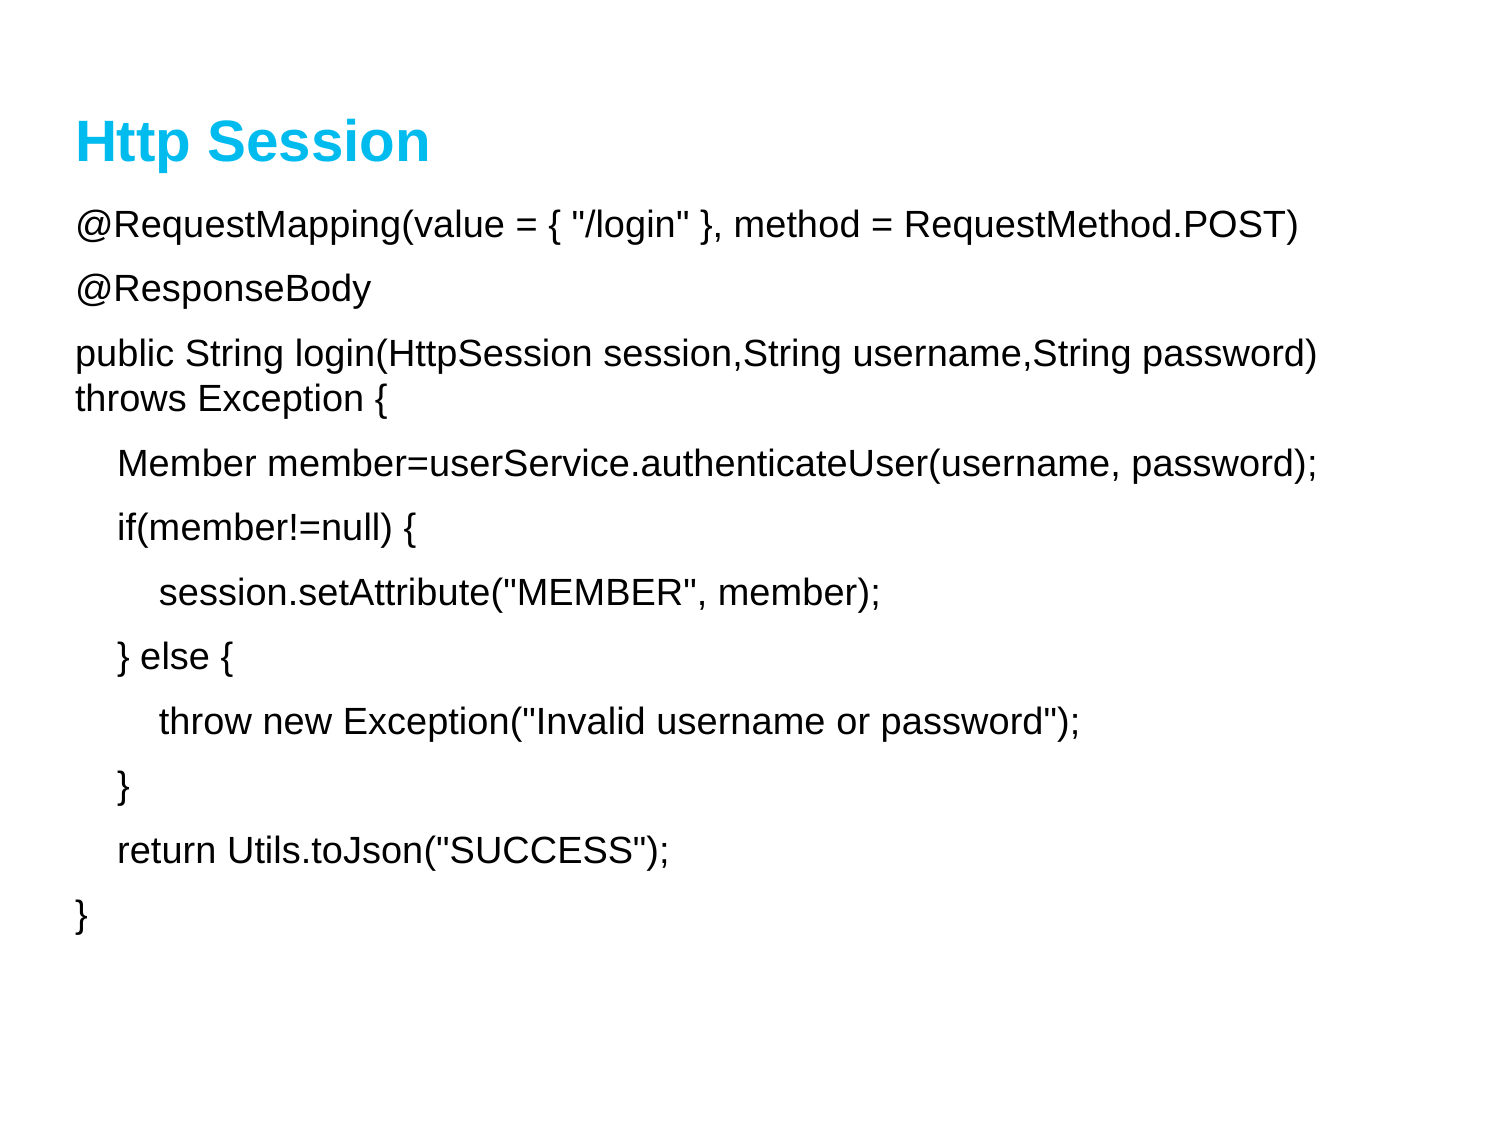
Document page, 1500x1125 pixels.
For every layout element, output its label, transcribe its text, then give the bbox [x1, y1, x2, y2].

list @RequestMapping(value = { "/login" }, method = RequestMethod.POST) @ResponseBody public String login(HttpSession session,String username,String password) throws Exception { Member member=userService.authenticateUser(username, password); if(member!=null) { session.setAttribute("MEMBER", member); } else { throw new Exception("Invalid username or password"); } return Utils.toJson("SUCCESS"); } [75, 199, 1425, 942]
title Http Session [75, 30, 1425, 173]
